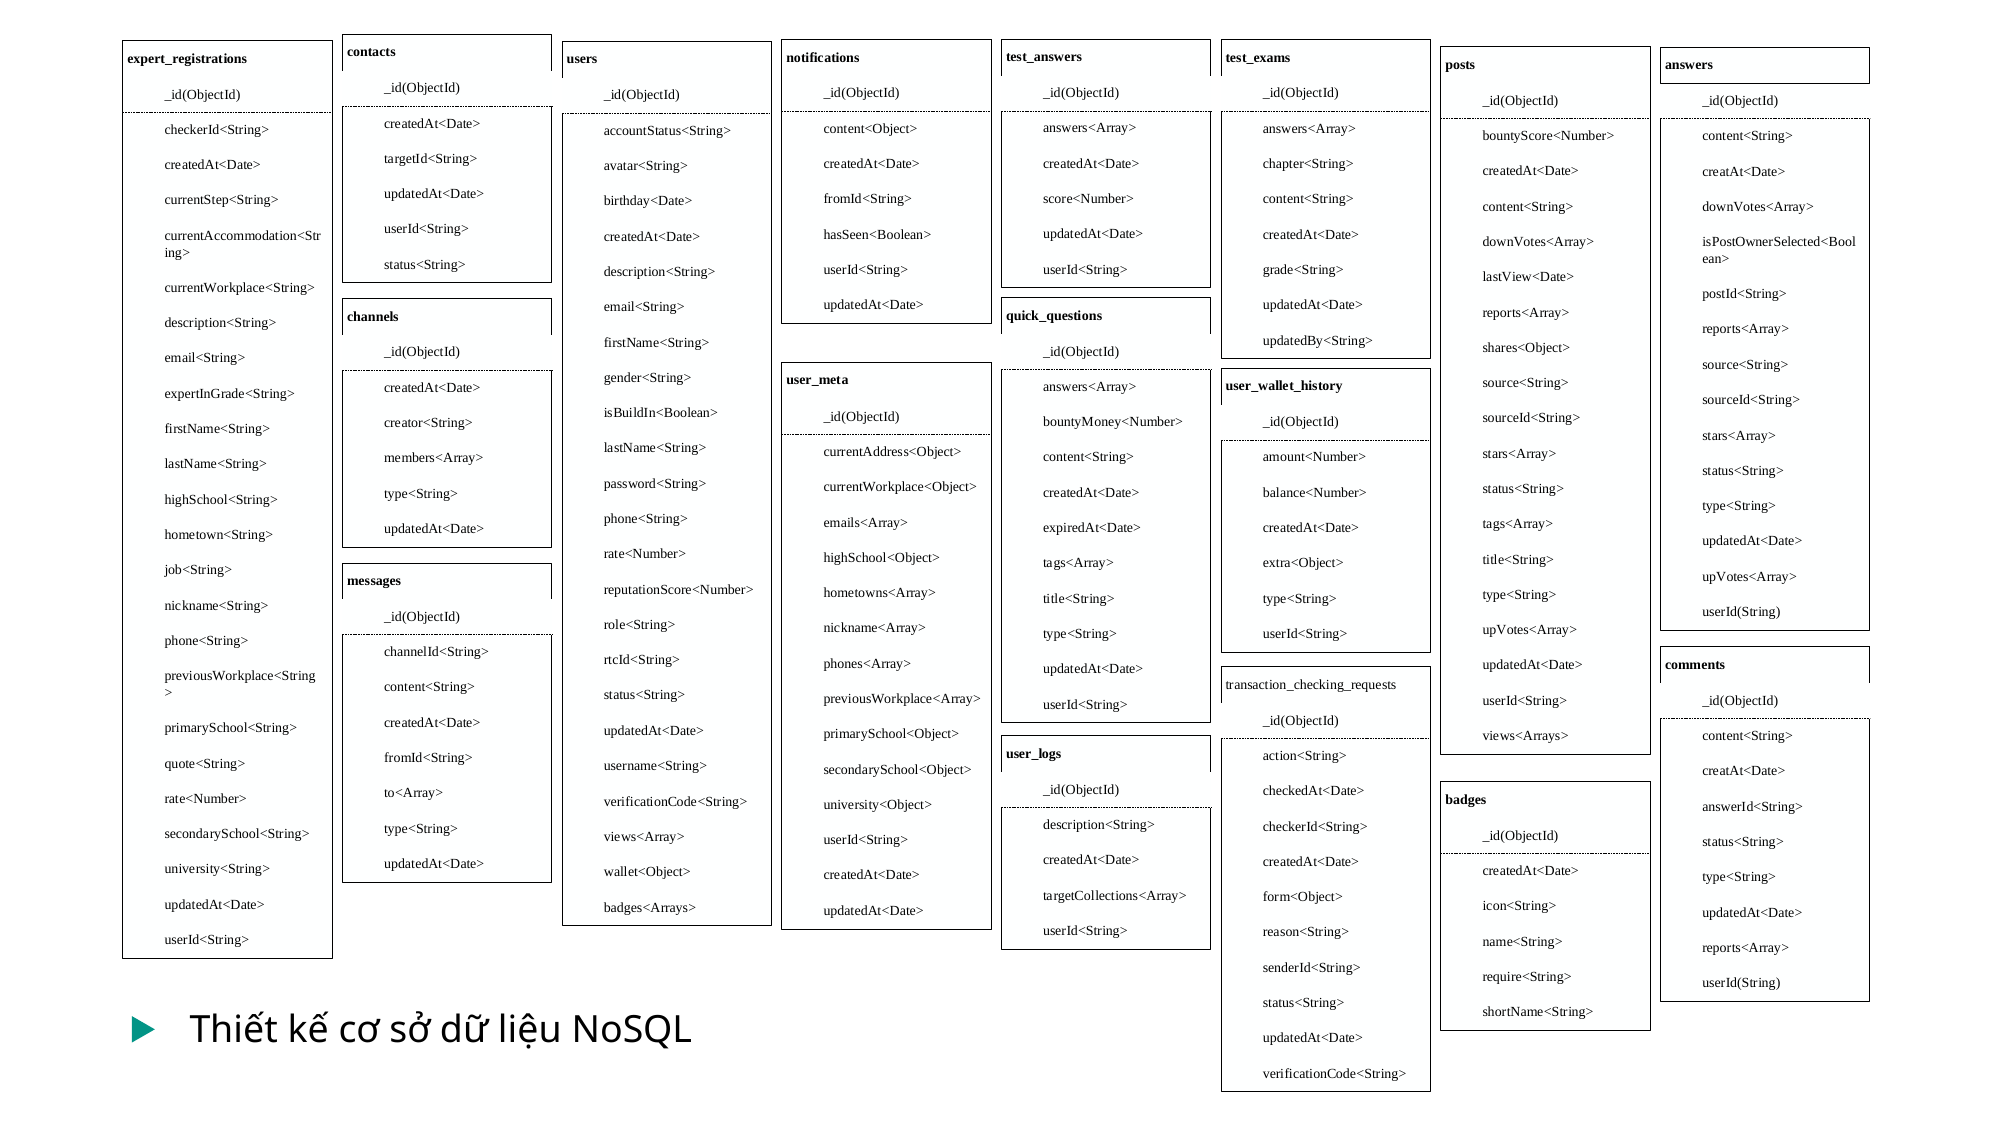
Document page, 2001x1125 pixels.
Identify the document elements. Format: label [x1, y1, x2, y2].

picture [119, 32, 1871, 1092]
